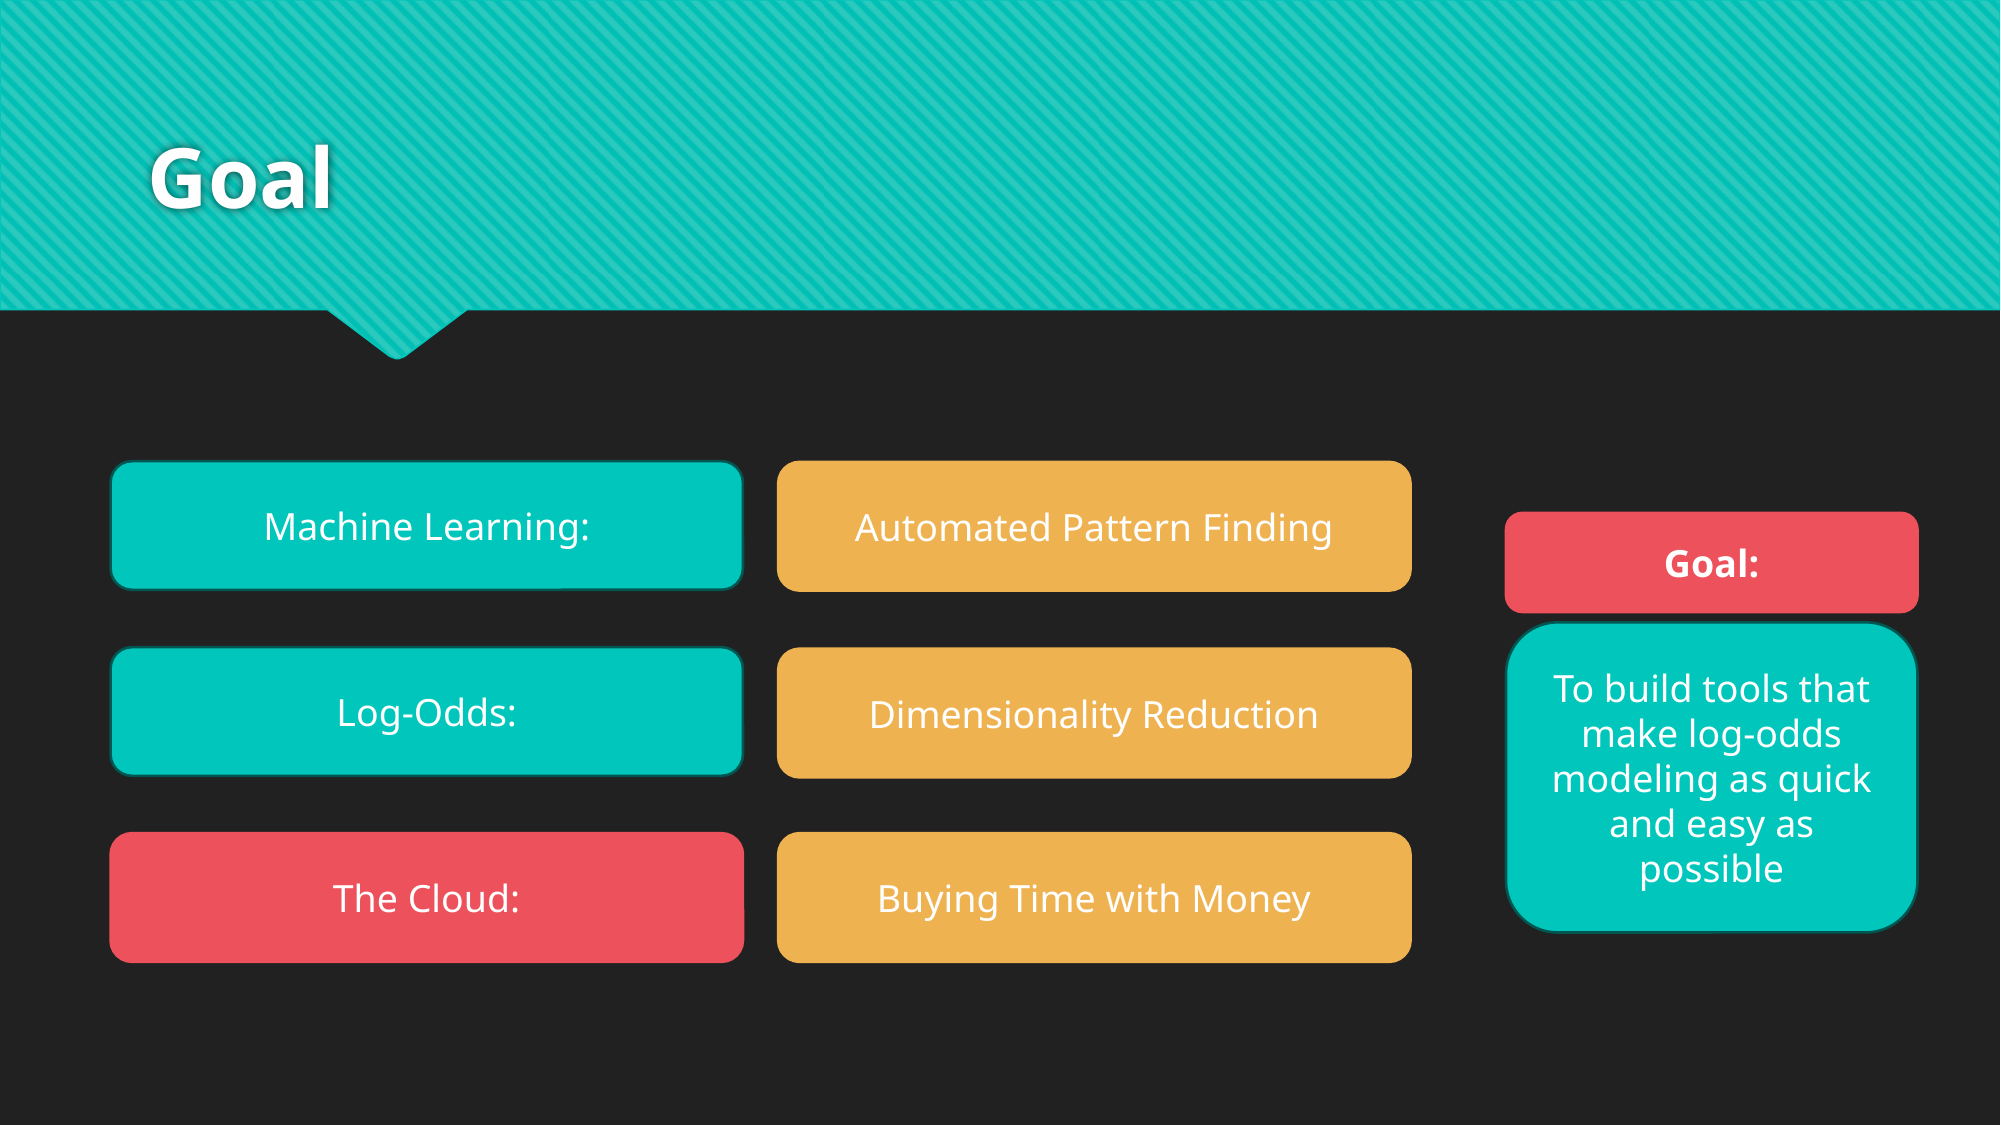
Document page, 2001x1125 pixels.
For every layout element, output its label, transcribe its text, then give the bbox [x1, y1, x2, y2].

text_box Goal: [1504, 511, 1919, 614]
text_box The Cloud: [109, 831, 745, 964]
text_box Buying Time with Money [776, 831, 1412, 964]
text_box Machine Learning: [109, 459, 745, 592]
text_box Dimensionality Reduction [776, 647, 1412, 779]
text_box Automated Pattern Finding [776, 460, 1412, 592]
text_box Log-Odds: [109, 645, 745, 778]
text_box To build tools that make log-odds modeling as quick and easy as possible [1504, 621, 1919, 934]
title Goal [132, 73, 1868, 233]
